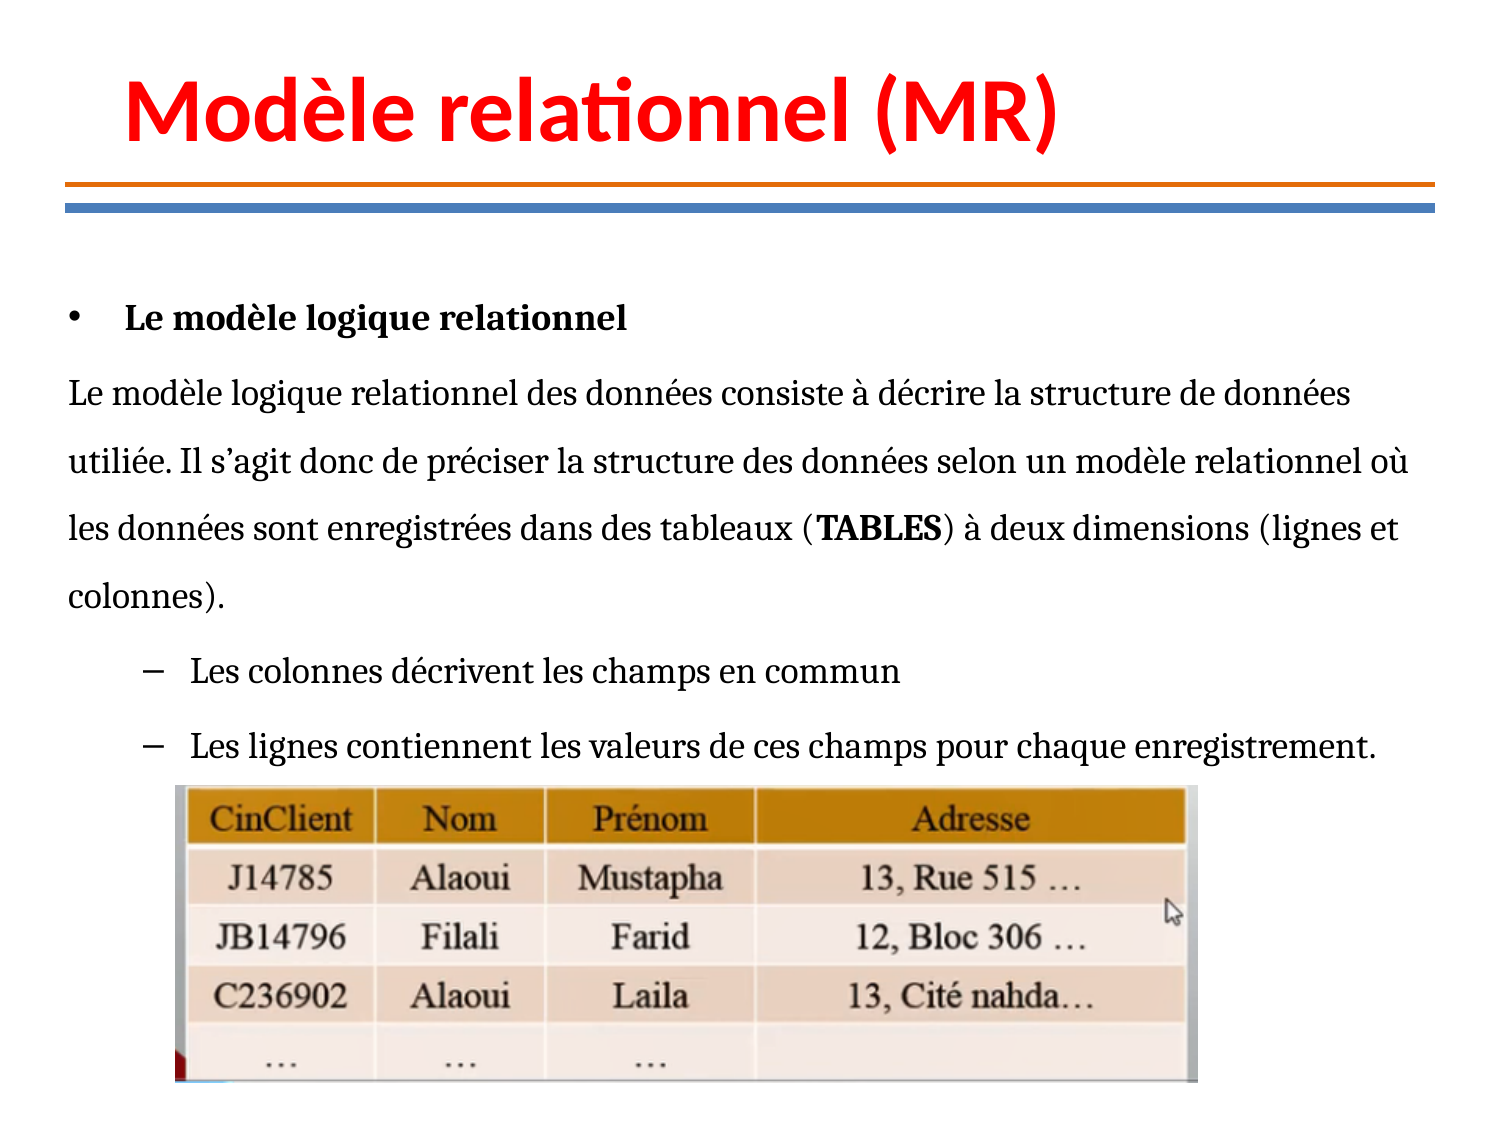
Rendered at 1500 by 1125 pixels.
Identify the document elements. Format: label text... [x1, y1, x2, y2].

text_box Modèle relationnel (MR) [108, 42, 1266, 168]
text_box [64, 184, 1436, 209]
text_box Le modèle logique relationnel Le modèle logique relationnel des données consiste à décrire la structure de données utiliée. Il s’agit donc de préciser la structure des données selon un modèle relationnel où les données sont enregistrées dans des tableaux (TABLES) à deux dimensions (lignes et colonnes). Les colonnes décrivent les champs en commun Les lignes contiennent les valeurs de ces champs pour chaque enregistrement. [53, 262, 1459, 787]
picture [175, 784, 1199, 1083]
